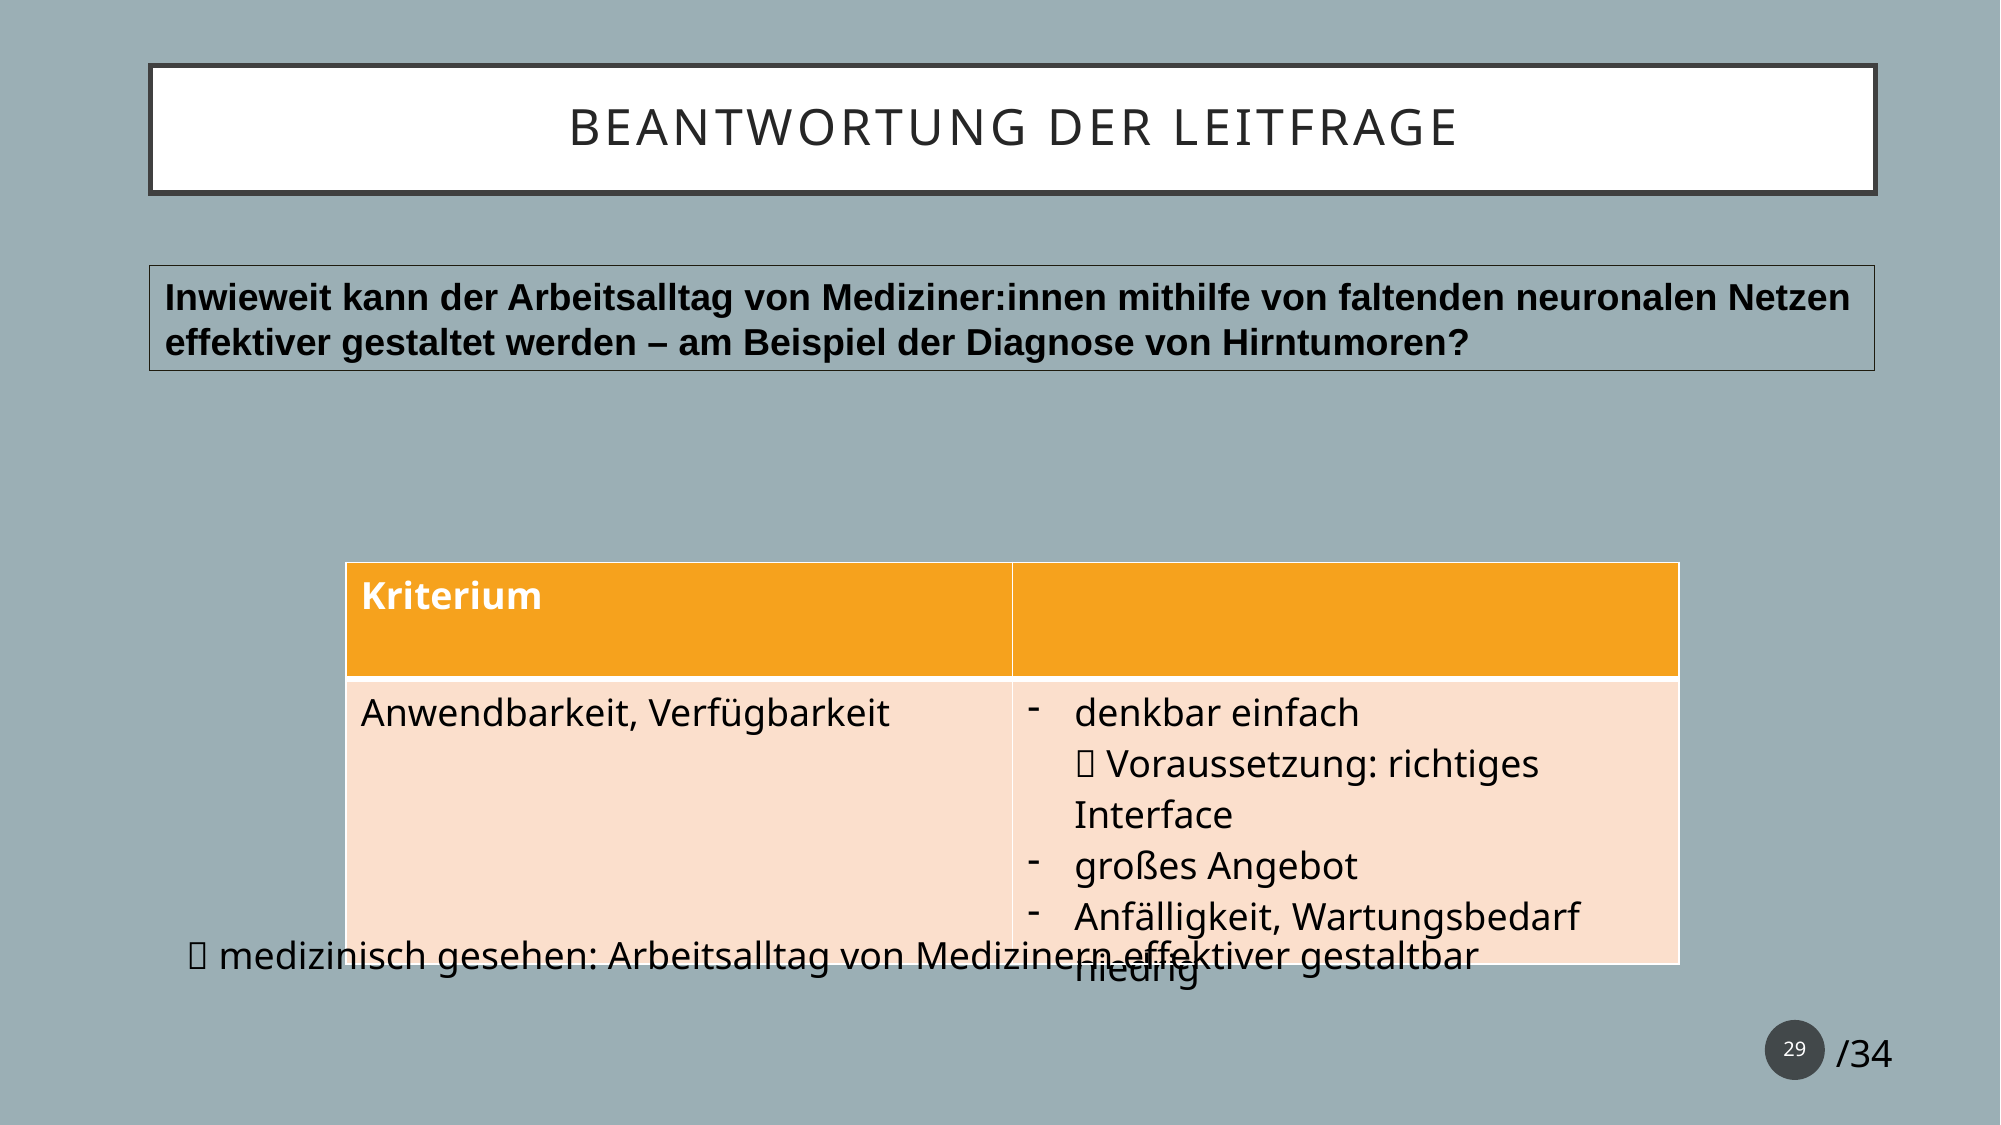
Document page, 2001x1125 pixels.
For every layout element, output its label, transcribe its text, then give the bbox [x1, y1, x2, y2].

table_header Kriterium [347, 563, 1012, 676]
table_cell denkbar einfach  Voraussetzung: richtiges Interface großes Angebot Anfälligkeit, Wartungsbedarf niedrig [1013, 682, 1678, 924]
text_box Inwieweit kann der Arbeitsalltag von Mediziner:innen mithilfe von faltenden neuronalen Netzen effektiver gestaltet werden – am Beispiel der Diagnose von Hirntumoren? [149, 265, 1875, 371]
text_box Beantwortung der Leitfrage [150, 65, 1876, 193]
table_header [1013, 563, 1678, 676]
slide_number 29 [1764, 1019, 1825, 1080]
text_box  medizinisch gesehen: Arbeitsalltag von Medizinern effektiver gestaltbar [171, 924, 1875, 985]
table_cell Anwendbarkeit, Verfügbarkeit [347, 682, 1012, 924]
